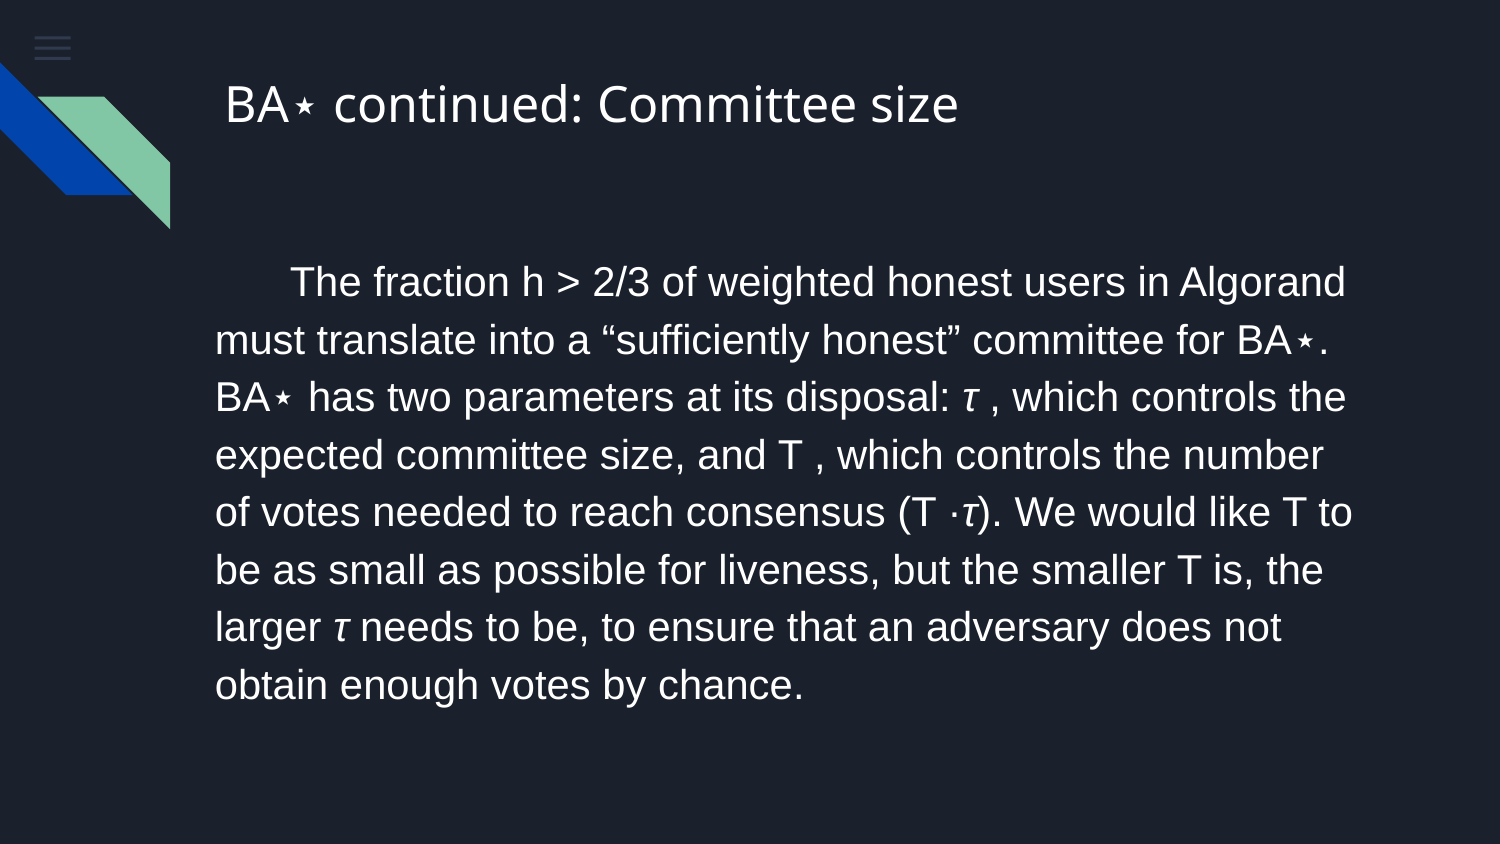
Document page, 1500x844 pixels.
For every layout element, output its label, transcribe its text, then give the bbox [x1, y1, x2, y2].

title BA⋆ continued: Committee size [209, 48, 1365, 154]
list The fraction h > 2/3 of weighted honest users in Algorand must translate into a “sufficiently honest” committee for BA⋆. BA⋆ has two parameters at its disposal: τ , which controls the expected committee size, and T , which controls the number of votes needed to reach consensus (T ·τ). We would like T to be as small as possible for liveness, but the smaller T is, the larger τ needs to be, to ensure that an adversary does not obtain enough votes by chance. [199, 232, 1375, 781]
